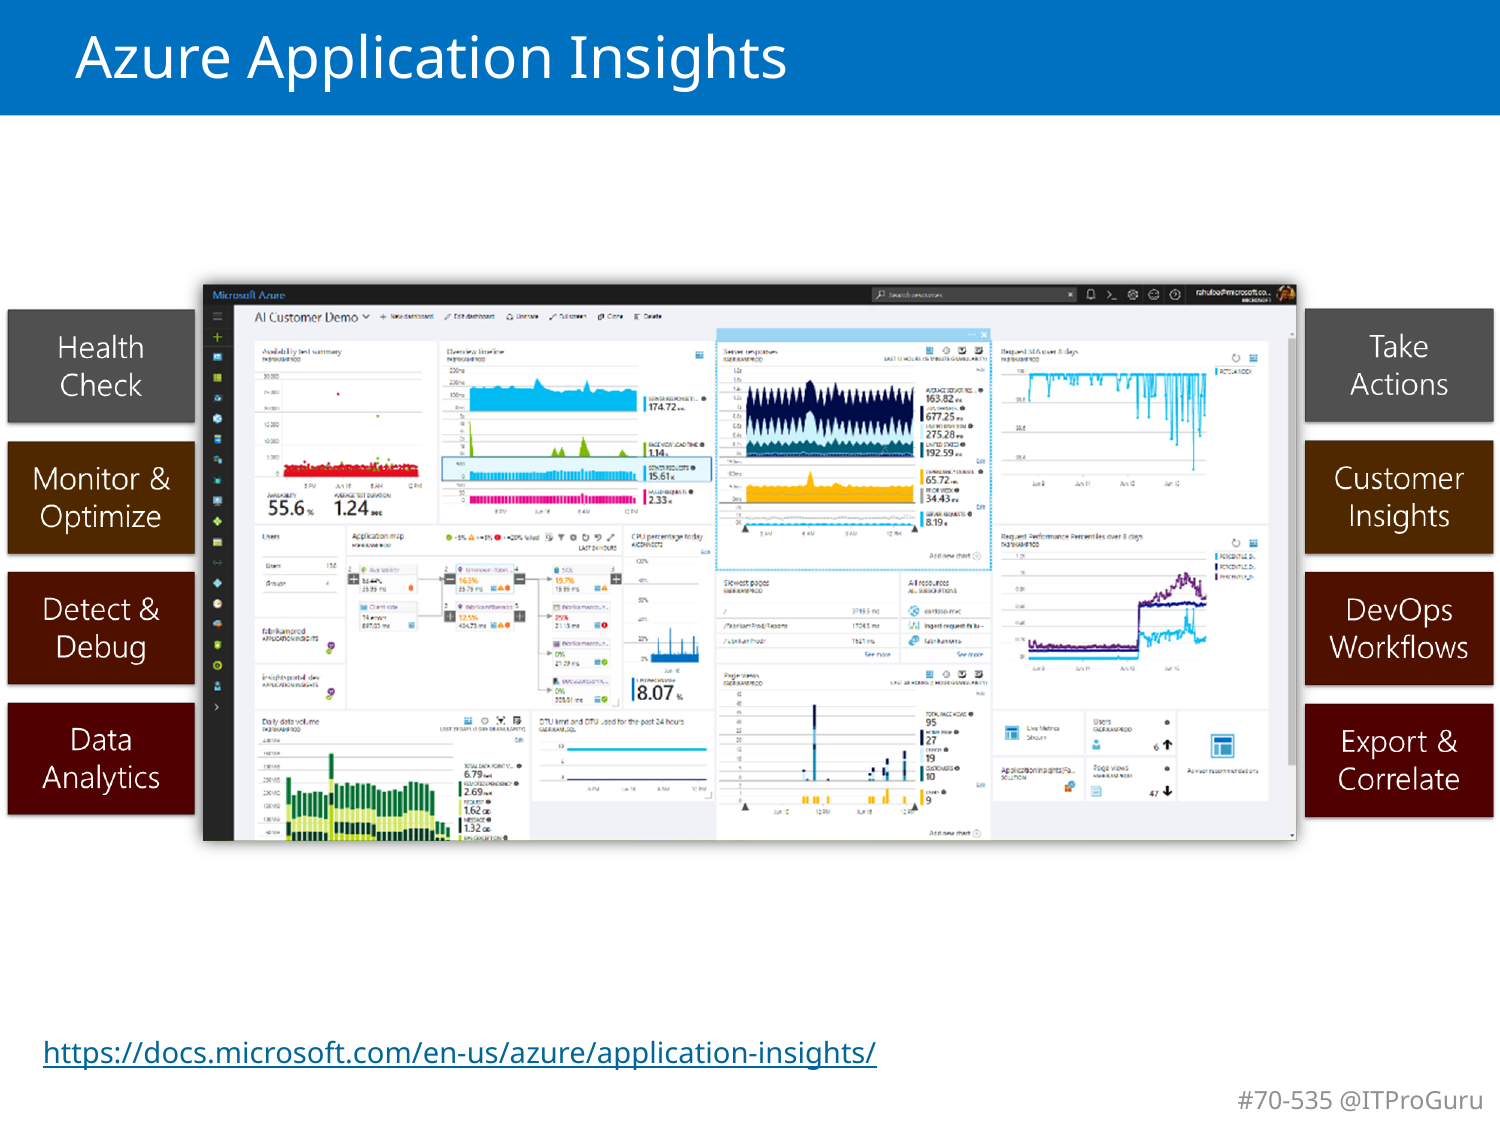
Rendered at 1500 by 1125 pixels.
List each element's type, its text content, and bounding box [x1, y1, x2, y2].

picture [0, 260, 1500, 865]
list https://docs.microsoft.com/en-us/azure/application-insights/ [42, 1034, 1450, 1103]
title Azure Application Insights [75, 0, 1351, 122]
